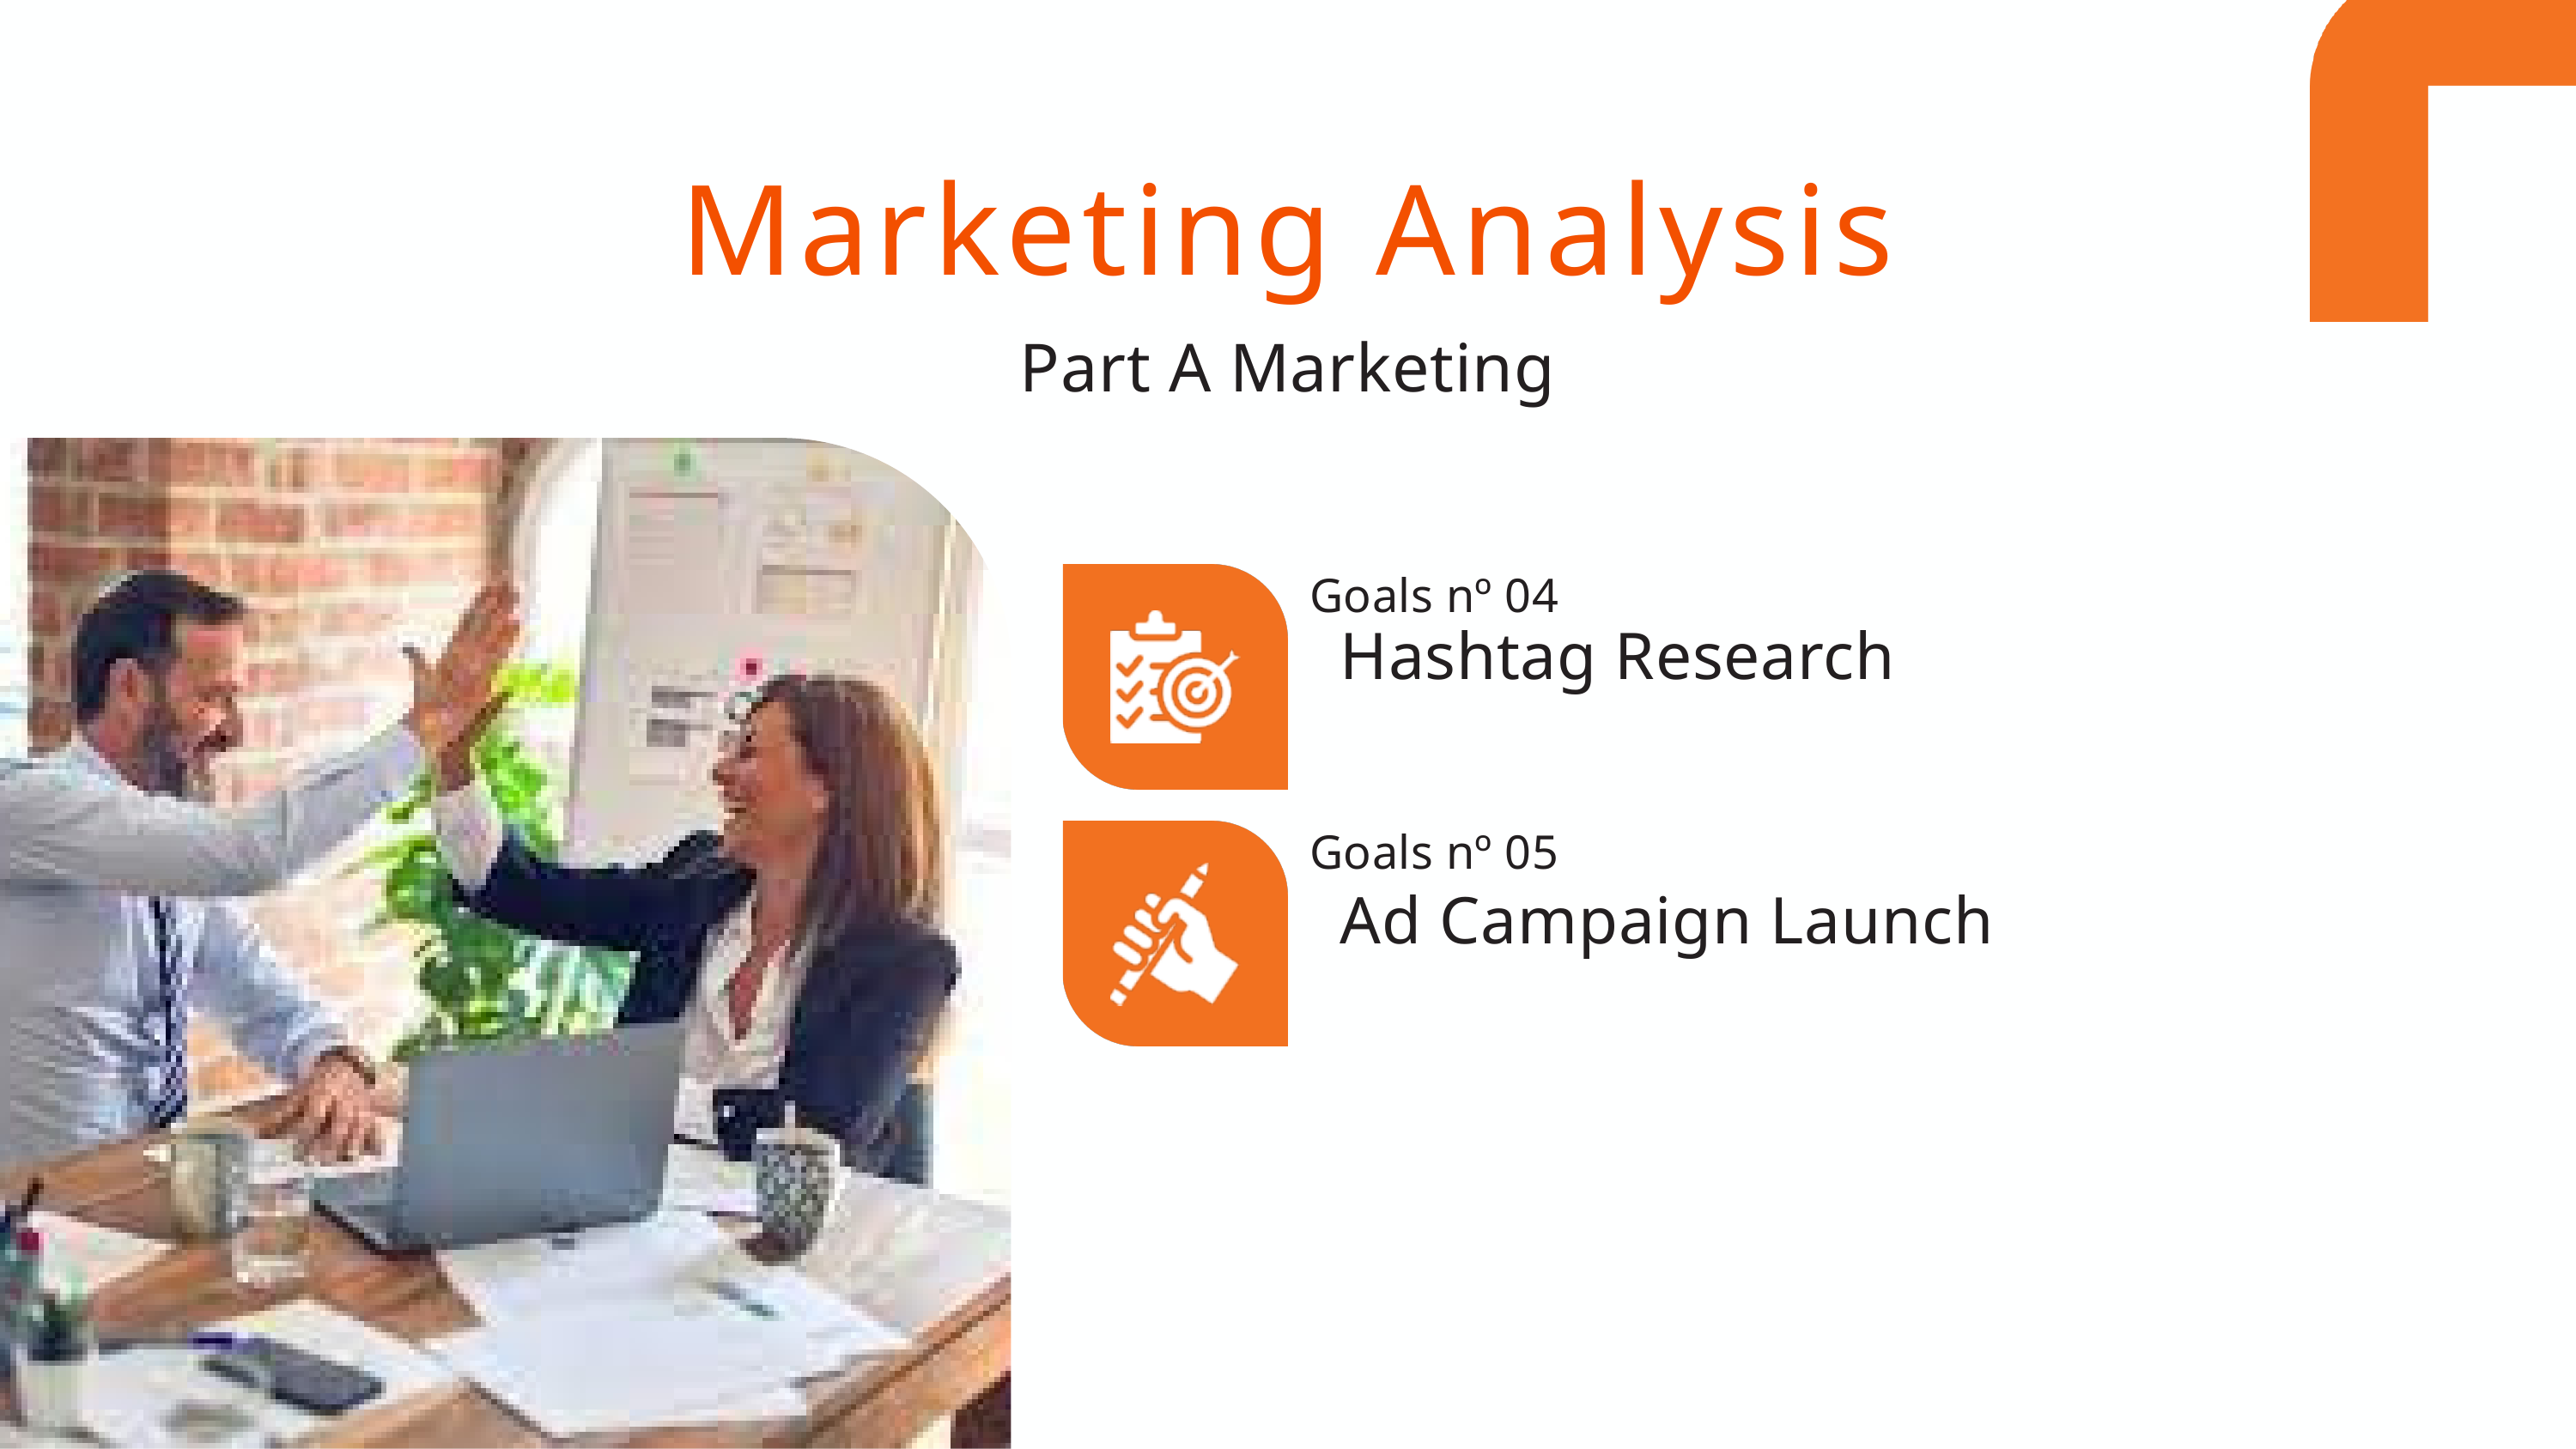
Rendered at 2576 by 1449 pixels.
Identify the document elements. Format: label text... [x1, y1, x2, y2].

text_box [2310, 0, 2576, 322]
text_box Goals nº 04 [1309, 556, 1662, 621]
text_box [1062, 821, 1289, 1047]
text_box [1062, 564, 1289, 790]
text_box Part A Marketing [796, 312, 1780, 405]
text_box Marketing Analysis [624, 127, 1951, 300]
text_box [0, 437, 1012, 1449]
text_box Ad Campaign Launch [1340, 866, 2341, 957]
text_box Hashtag Research [1340, 601, 2341, 692]
text_box [1110, 610, 1241, 743]
text_box [1110, 863, 1241, 1006]
text_box Goals nº 05 [1309, 813, 1662, 879]
